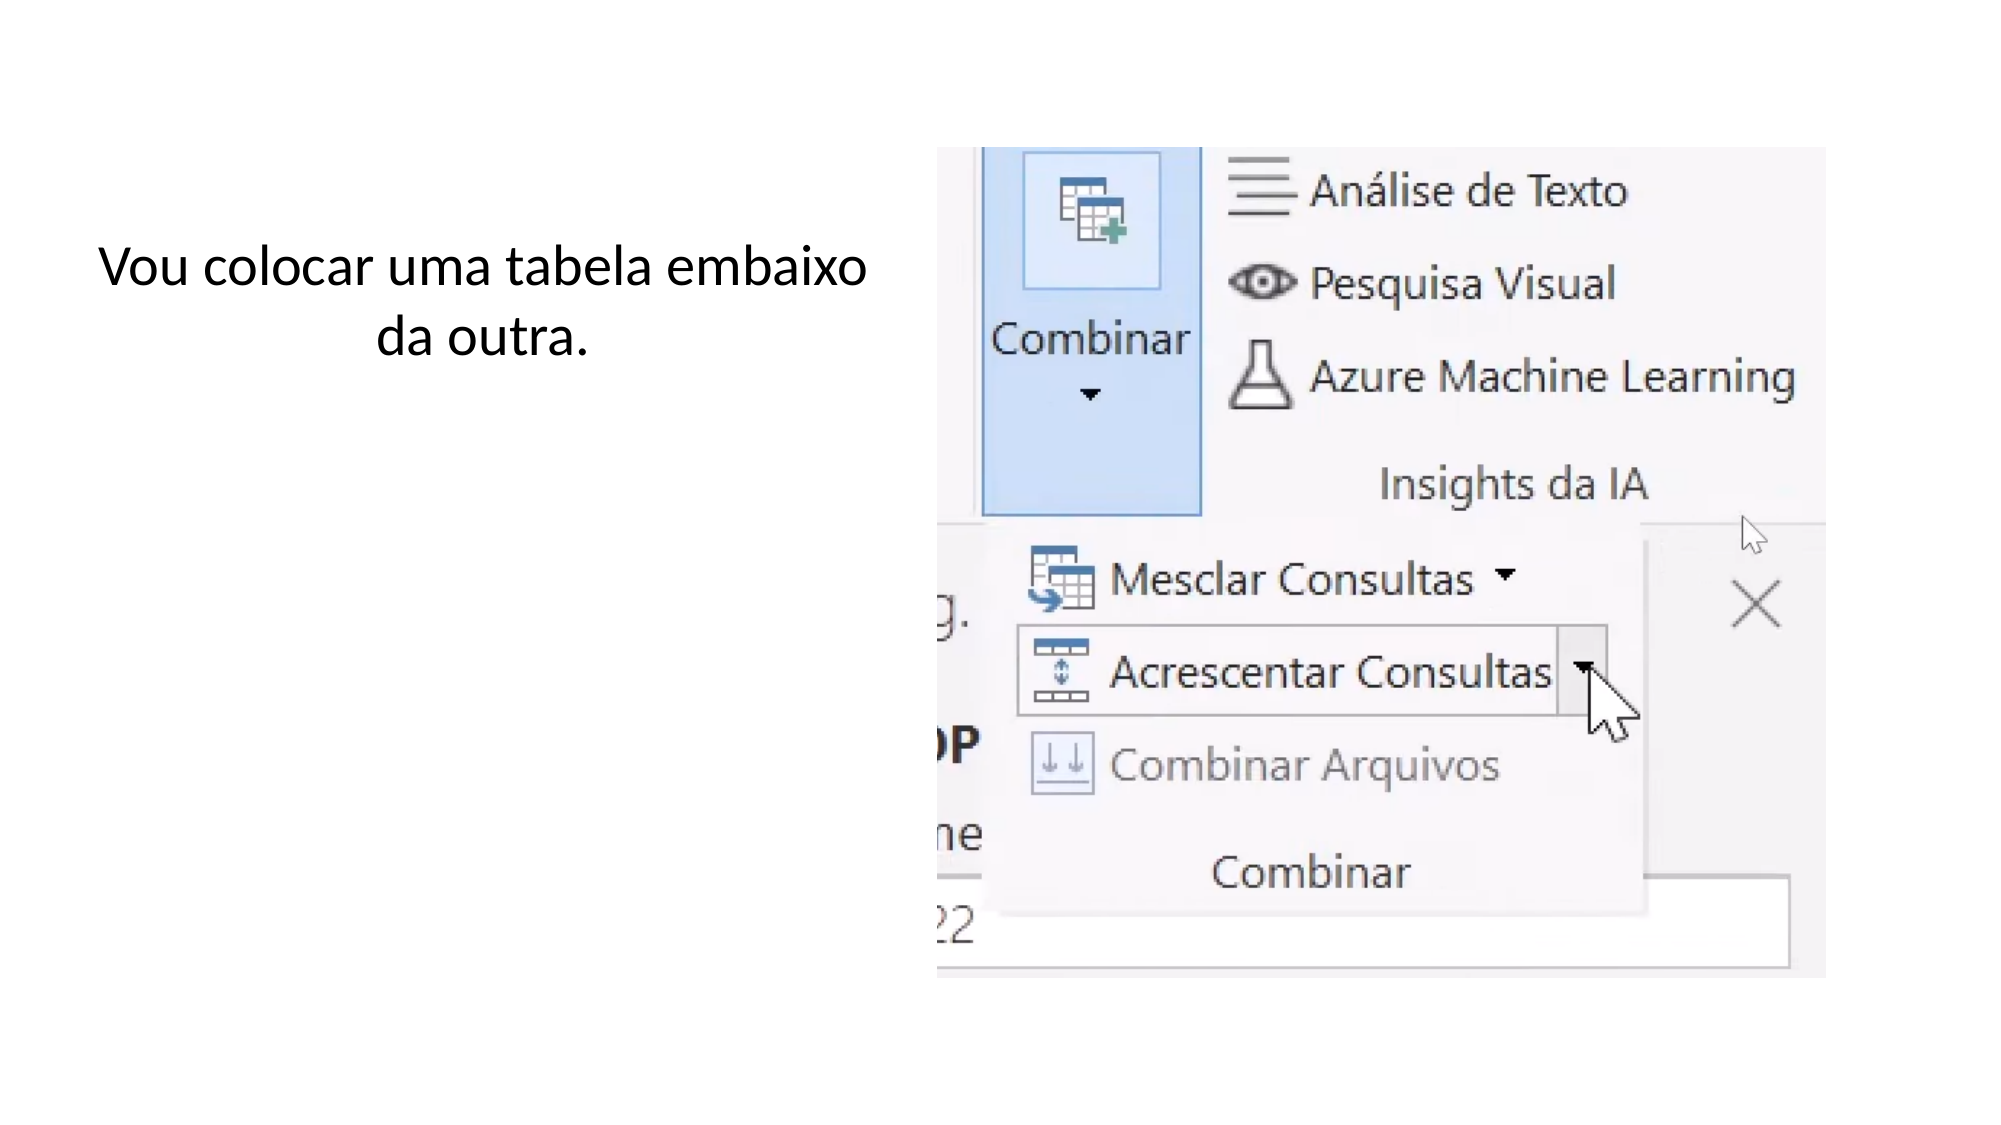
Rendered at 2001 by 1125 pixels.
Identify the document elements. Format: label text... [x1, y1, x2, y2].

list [937, 147, 1826, 978]
text_box Vou colocar uma tabela embaixo da outra. [68, 219, 899, 375]
